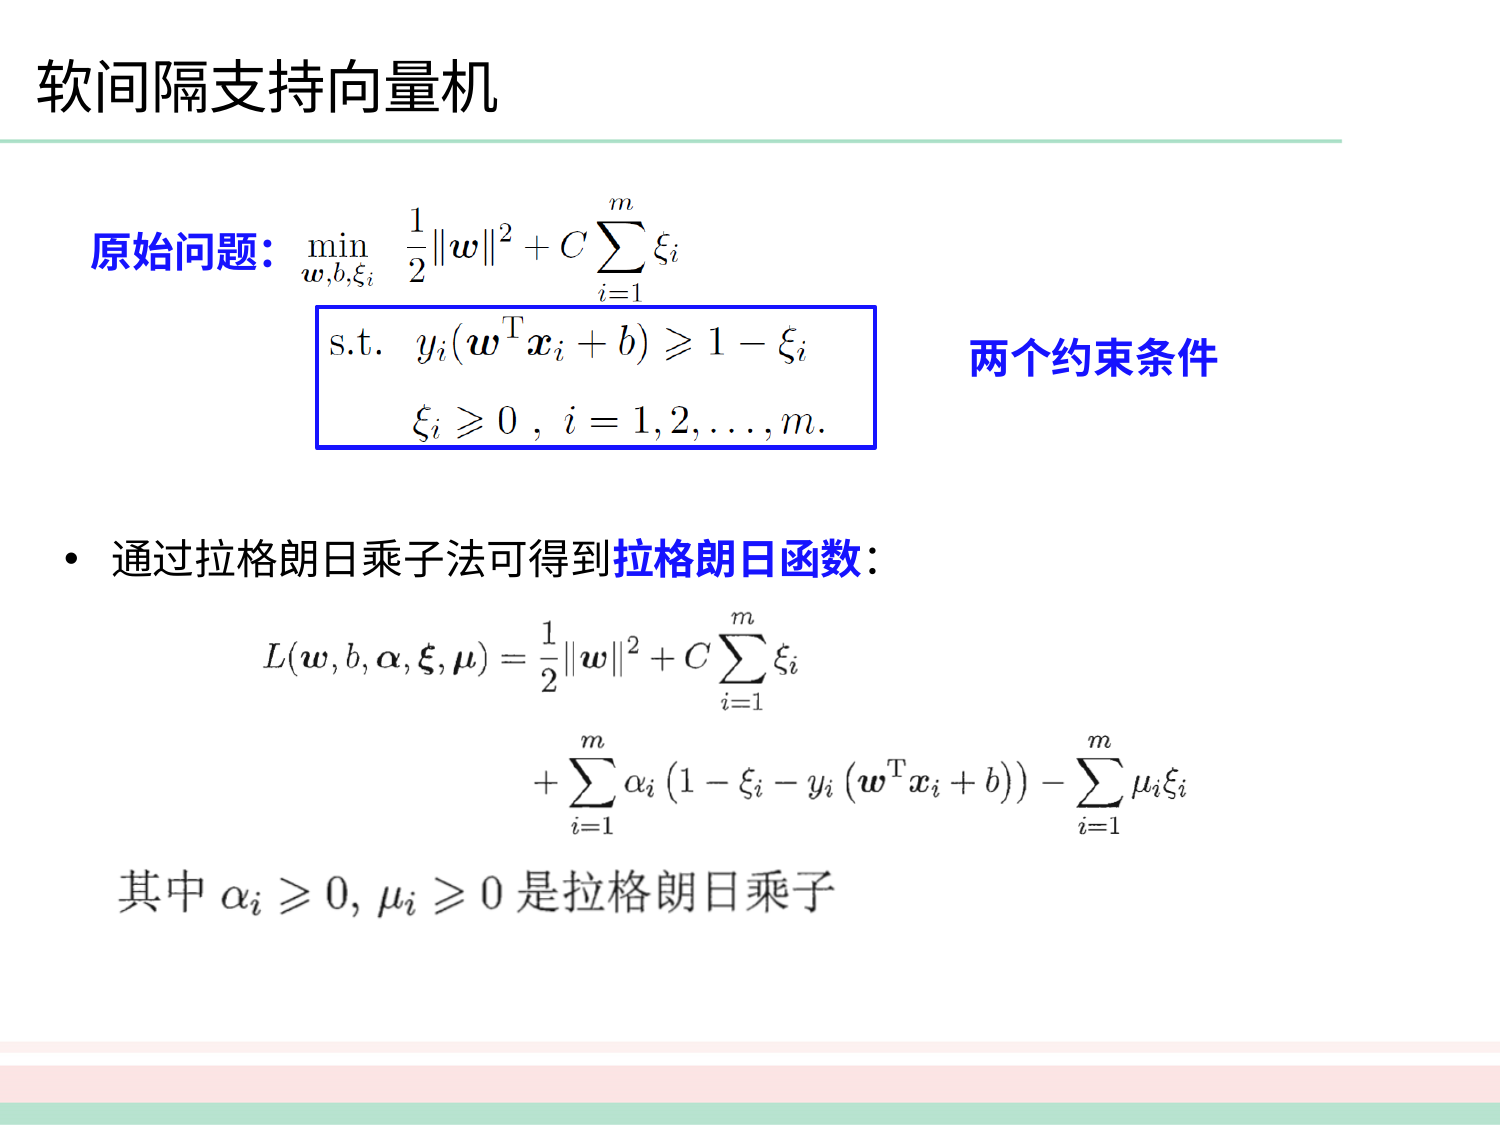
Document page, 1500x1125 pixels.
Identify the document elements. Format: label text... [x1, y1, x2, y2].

picture [0, 0, 1500, 1125]
title 软间隔支持向量机 [30, 42, 1470, 239]
text_box 两个约束条件 [953, 324, 1235, 390]
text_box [295, 190, 827, 448]
text_box [829, 305, 877, 450]
text_box 通过拉格朗日乘子法可得到拉格朗日函数： [49, 525, 1411, 591]
text_box 原始问题： [76, 218, 290, 284]
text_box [112, 599, 1199, 922]
